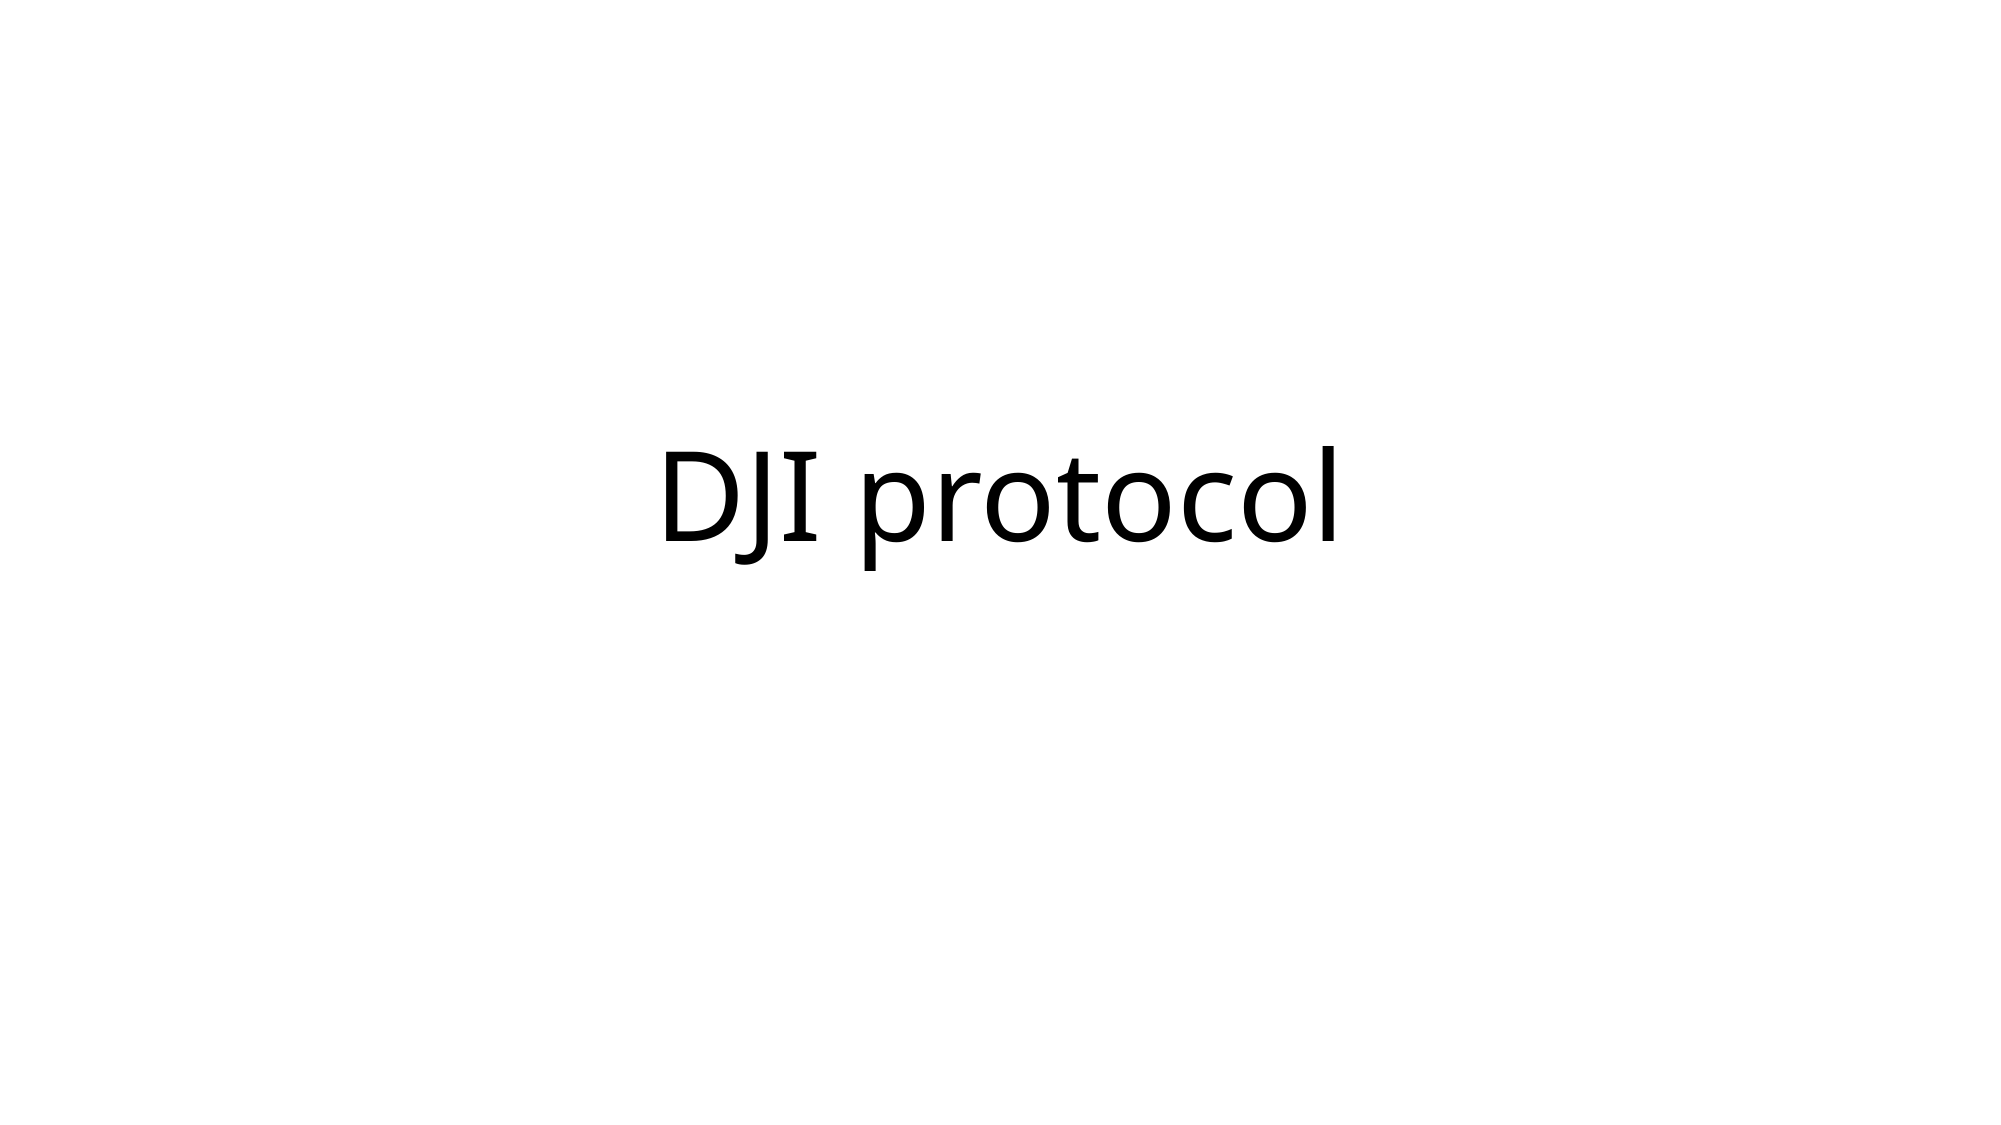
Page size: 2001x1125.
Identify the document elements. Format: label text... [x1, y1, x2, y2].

title DJI protocol [249, 184, 1750, 576]
